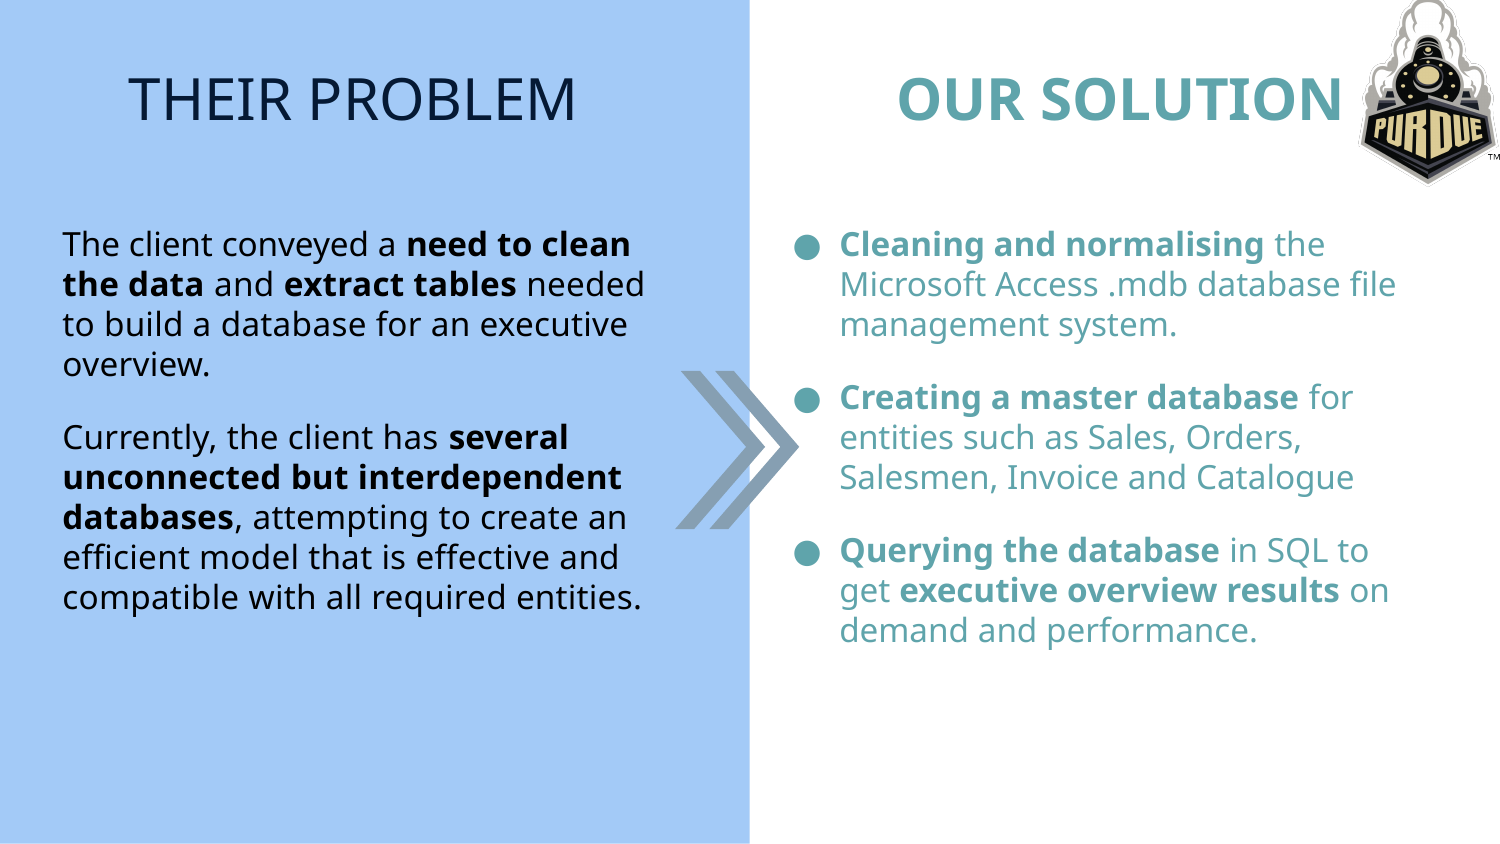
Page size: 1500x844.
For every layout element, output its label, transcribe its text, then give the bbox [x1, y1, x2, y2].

title THEIR PROBLEM [113, 47, 636, 142]
title OUR SOLUTION [881, 47, 1368, 142]
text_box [674, 370, 800, 530]
list The client conveyed a need to clean the data and extract tables needed to build a database for an executive overview. Currently, the client has several unconnected but interdependent databases, attempting to create an efficient model that is effective and compatible with all required entities. [47, 208, 697, 797]
picture [1358, 0, 1500, 187]
list Cleaning and normalising the Microsoft Access .mdb database file management system. Creating a master database for entities such as Sales, Orders, Salesmen, Invoice and Catalogue Querying the database in SQL to get executive overview results on demand and performance. [777, 208, 1471, 797]
